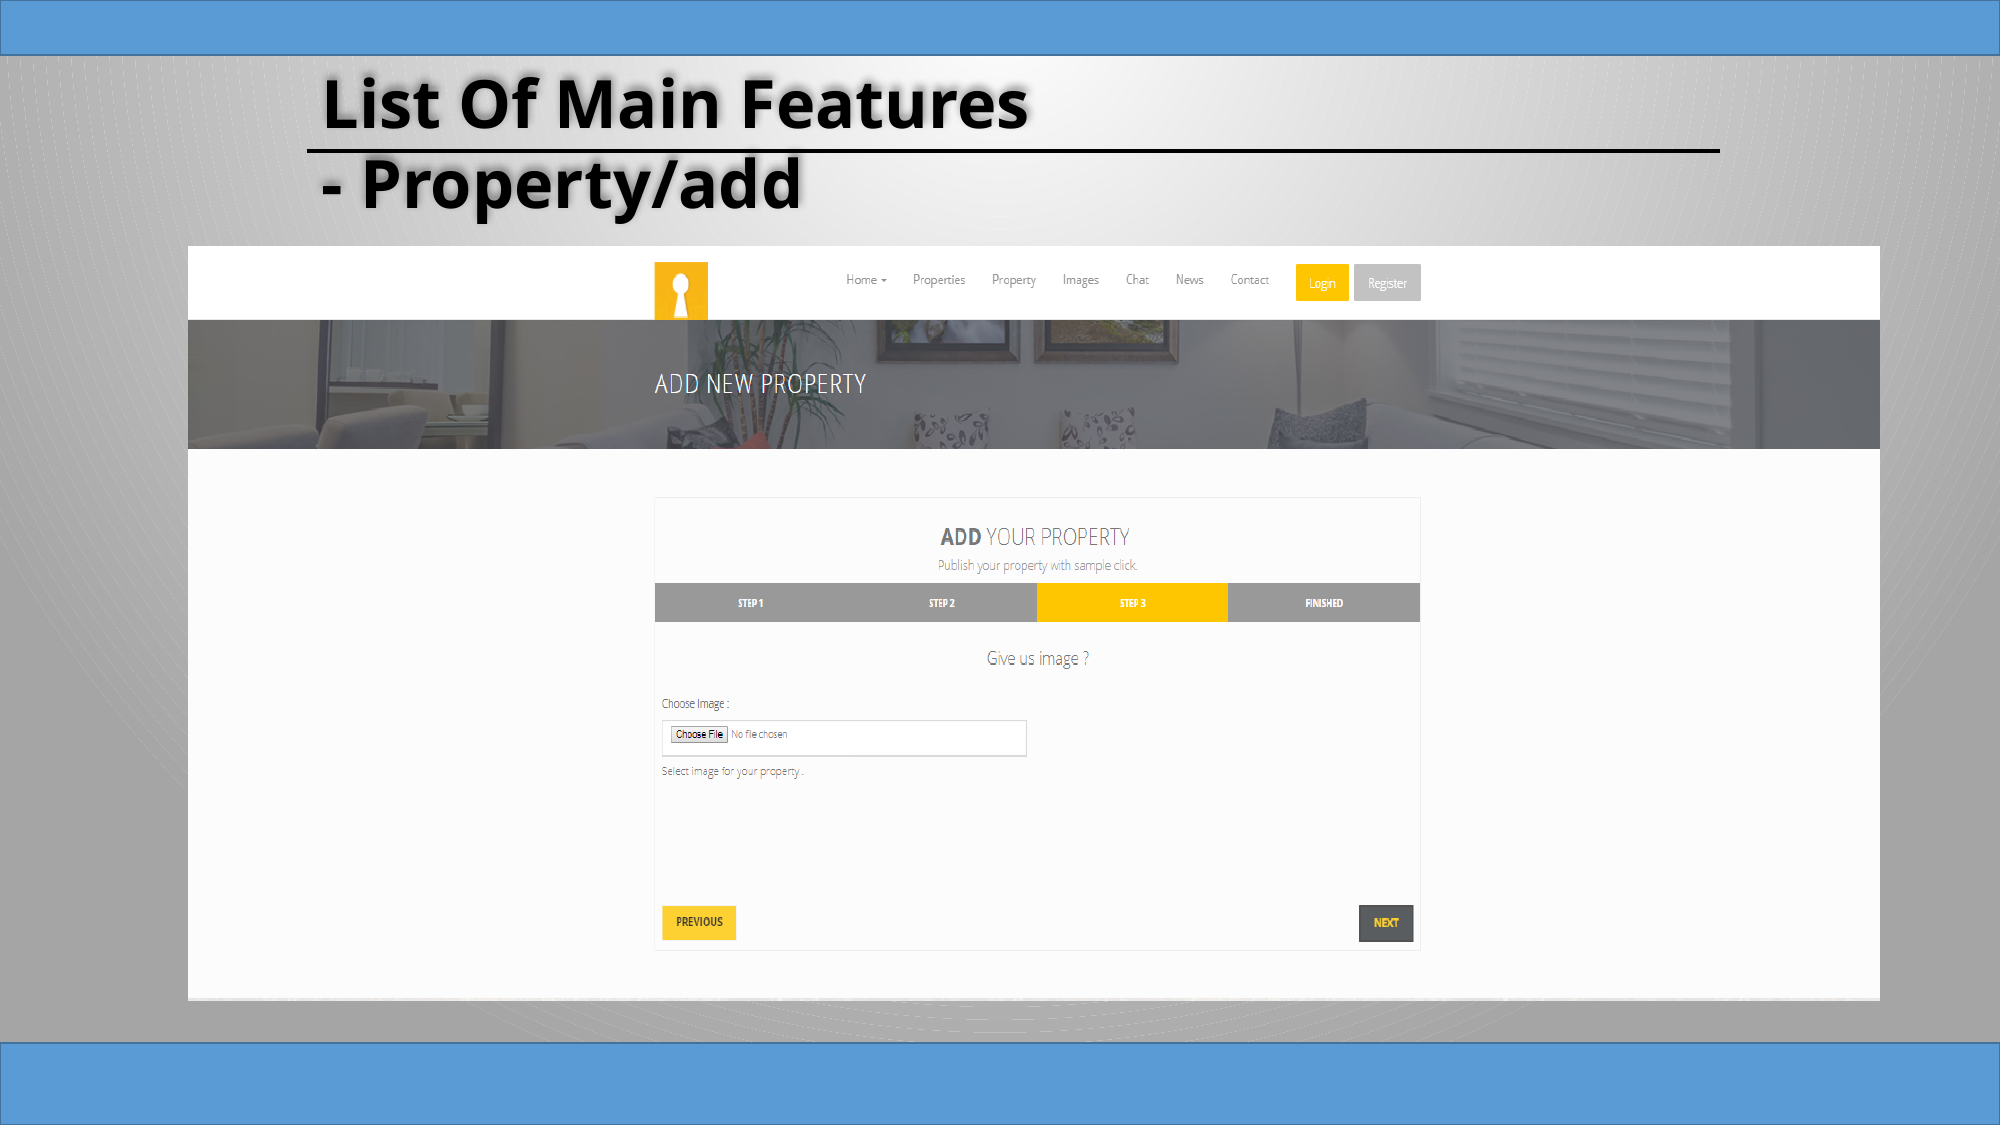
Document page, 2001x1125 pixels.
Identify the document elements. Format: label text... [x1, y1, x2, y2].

text_box [0, 1042, 2000, 1125]
text_box [0, 0, 2000, 56]
text_box List Of Main Features - Property/add [306, 56, 1994, 310]
picture [188, 246, 1880, 1001]
